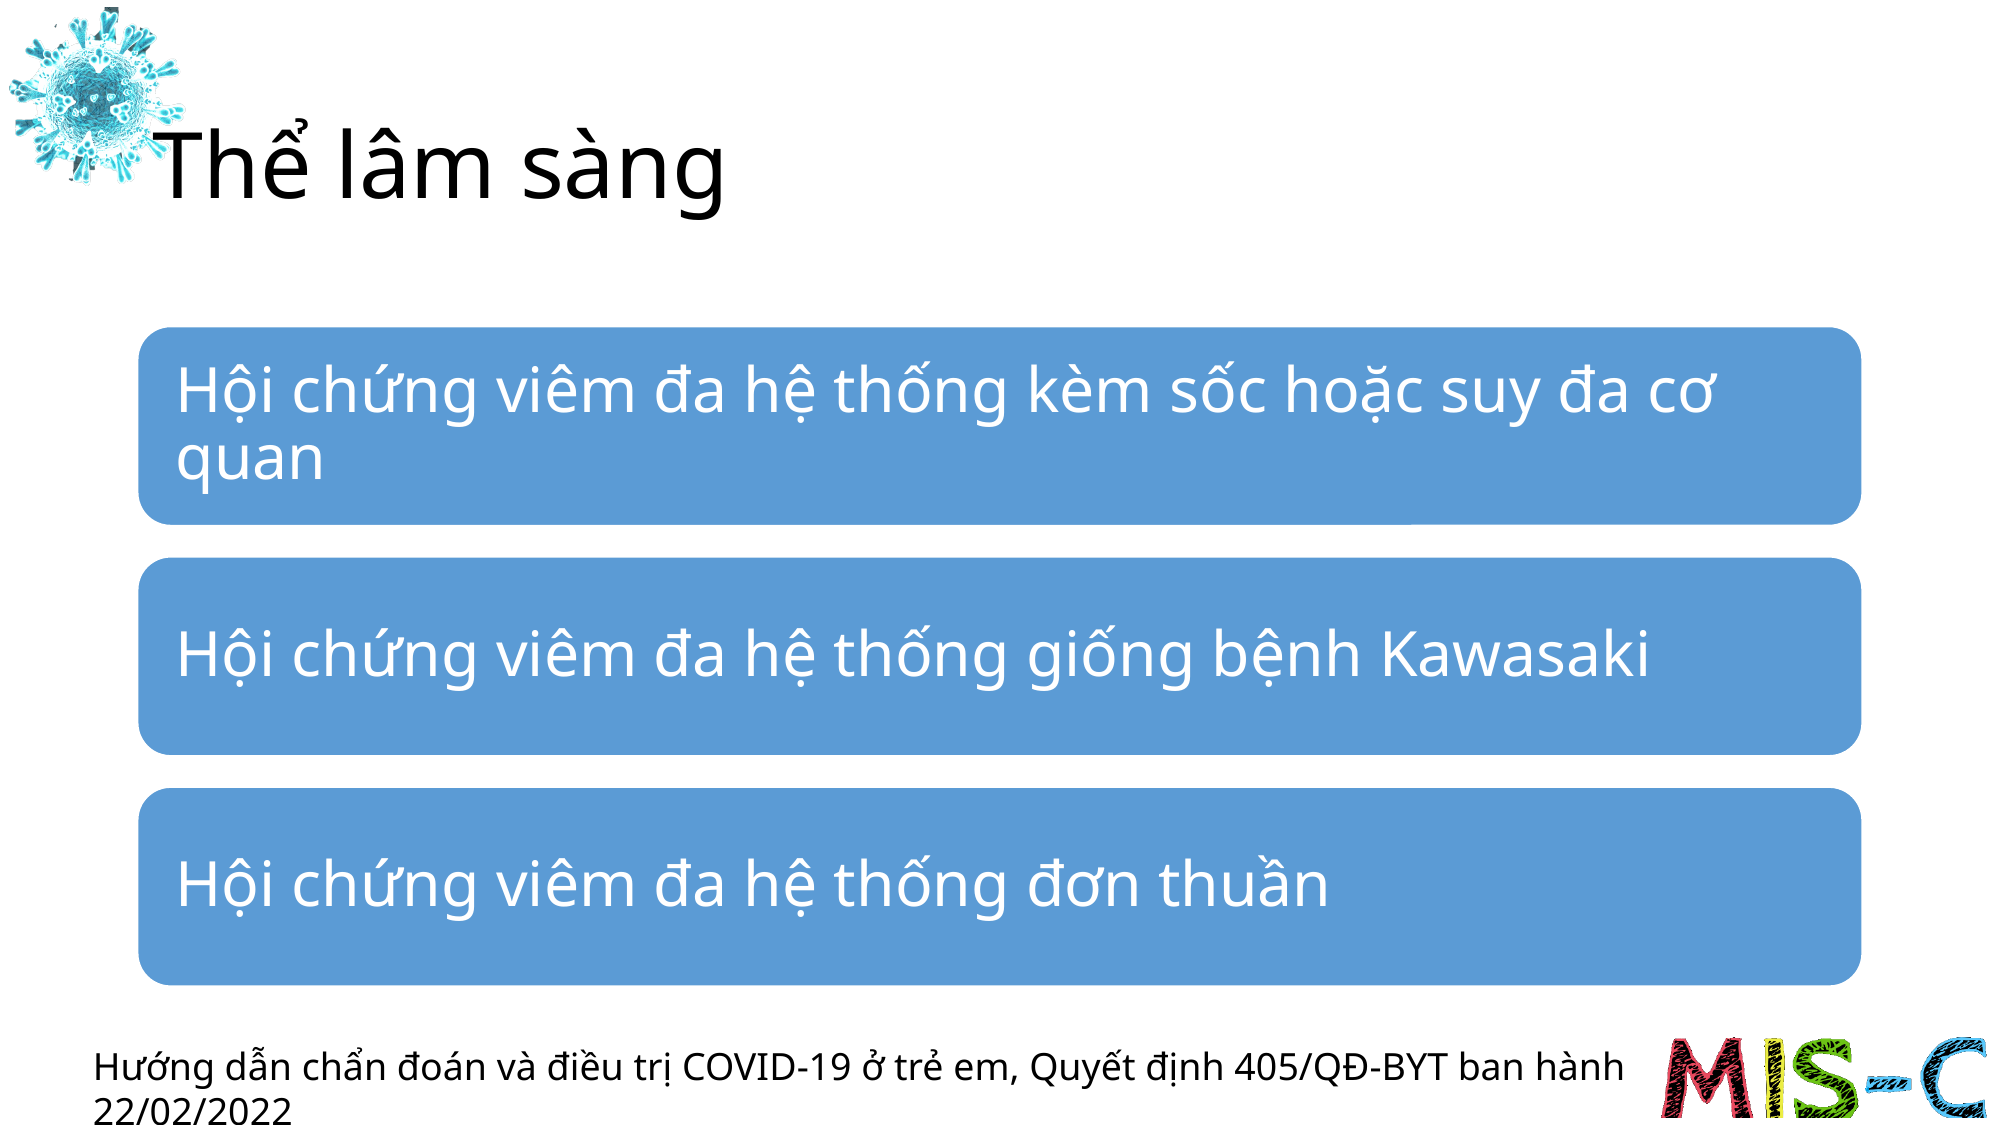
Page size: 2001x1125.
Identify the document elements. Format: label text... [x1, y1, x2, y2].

title Thể lâm sàng [137, 59, 1863, 278]
picture [1650, 1027, 2000, 1118]
picture [2, 7, 215, 190]
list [137, 299, 1863, 1014]
text_box Hướng dẫn chẩn đoán và điều trị COVID-19 ở trẻ em, Quyết định 405/QĐ-BYT ban hành 22/02/2022 [78, 1035, 1691, 1125]
